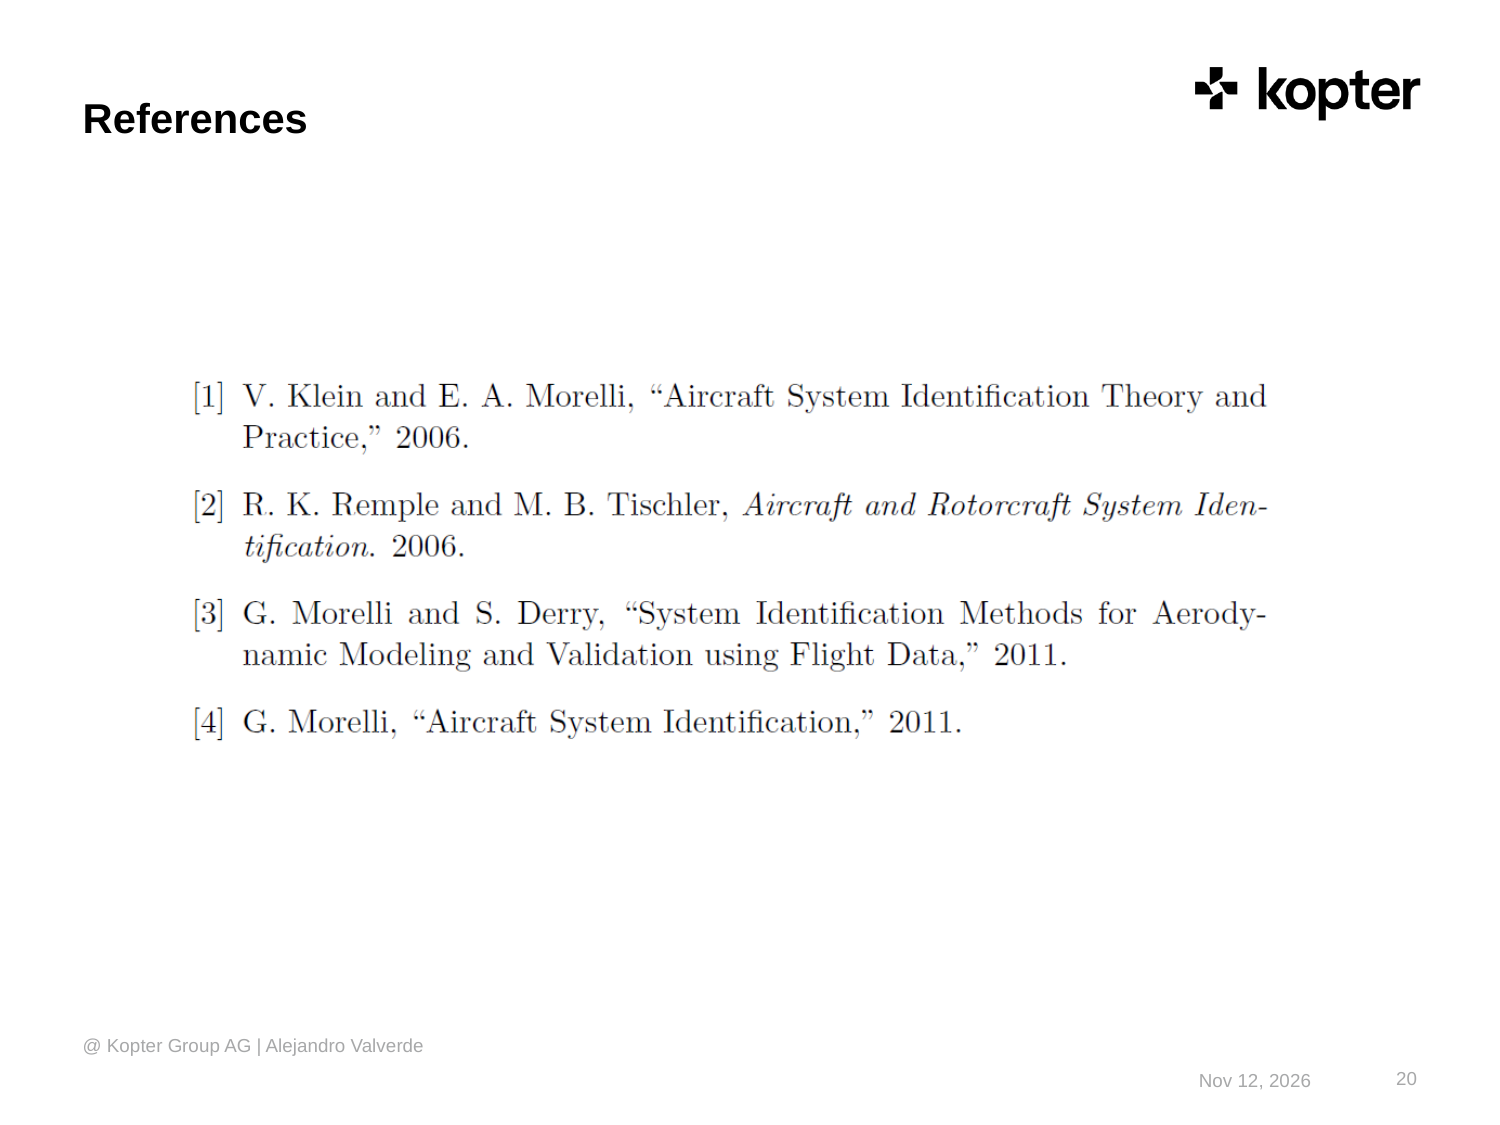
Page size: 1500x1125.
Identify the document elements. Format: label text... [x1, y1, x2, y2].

picture [1194, 66, 1421, 121]
slide_number 1-Mar-18 [1181, 1069, 1329, 1099]
picture [169, 347, 1329, 764]
slide_number 20 [1328, 1067, 1418, 1097]
list @ Kopter Group AG | Alejandro Valverde [82, 1033, 703, 1063]
title References [82, 64, 1153, 142]
